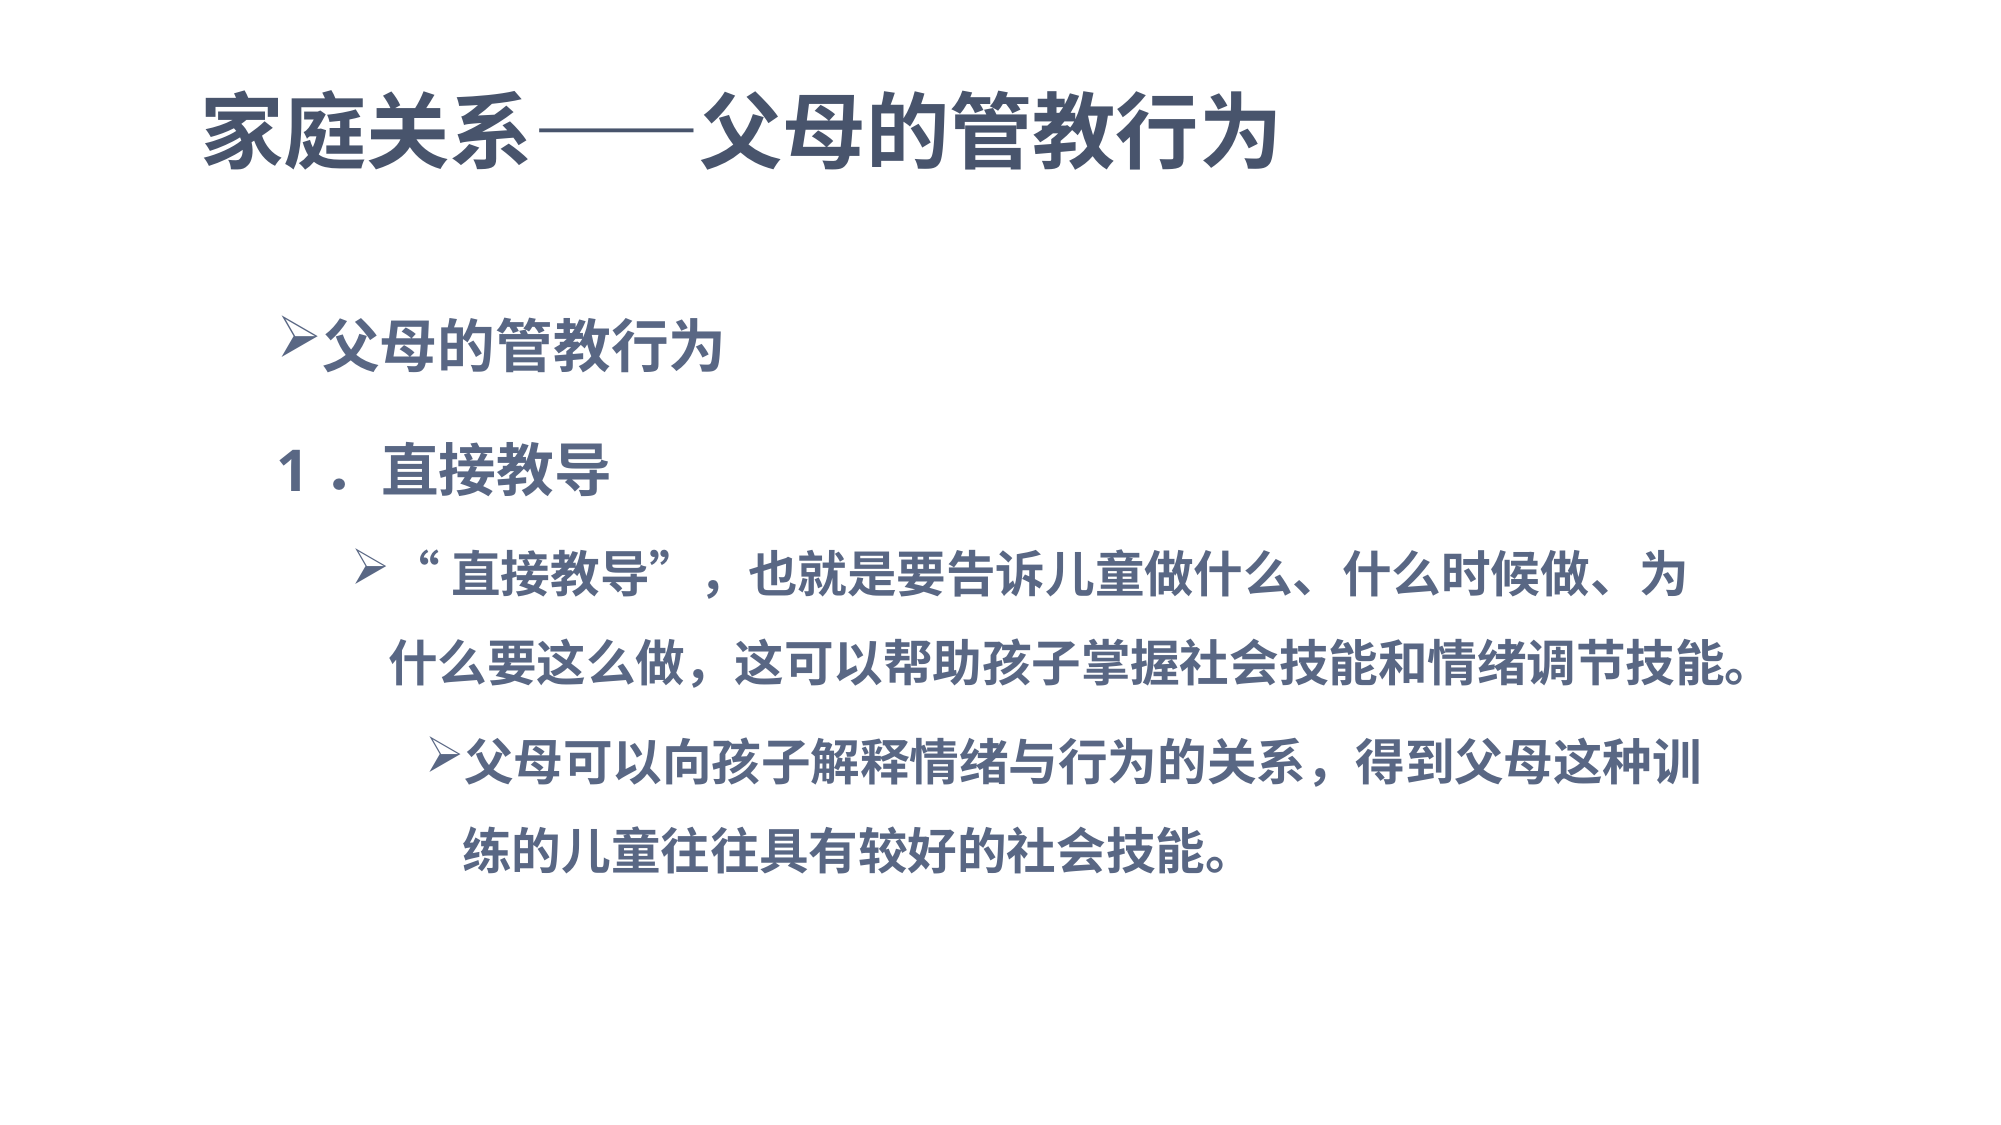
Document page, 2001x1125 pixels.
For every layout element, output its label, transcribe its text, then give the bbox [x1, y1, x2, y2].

text_box 父母的管教行为 1．直接教导 “直接教导”，也就是要告诉儿童做什么、什么时候做、为什么要这么做，这可以帮助孩子掌握社会技能和情绪调节技能。 父母可以向孩子解释情绪与行为的关系，得到父母这种训练的儿童往往具有较好的社会技能。 [261, 267, 1750, 982]
text_box 家庭关系——父母的管教行为 [185, 26, 1848, 245]
